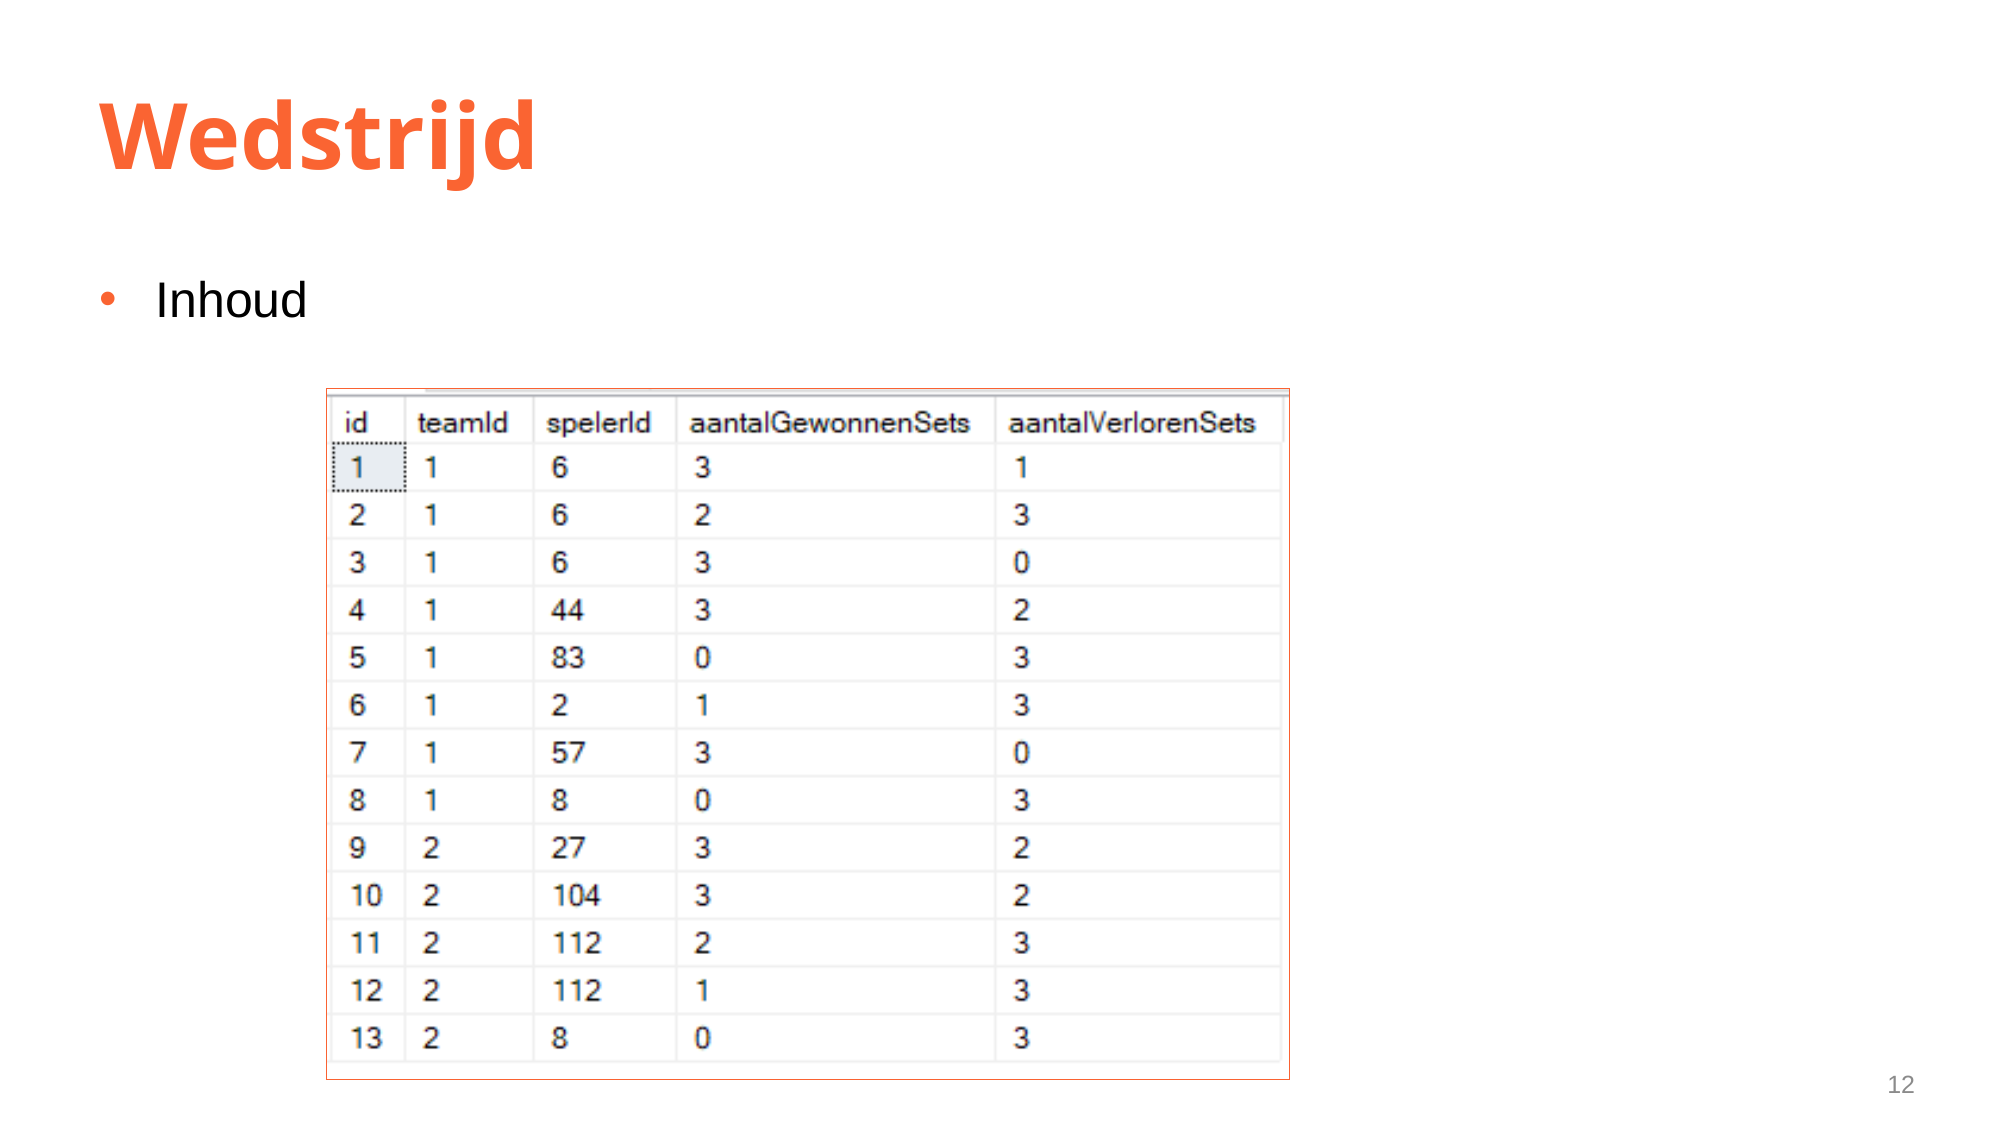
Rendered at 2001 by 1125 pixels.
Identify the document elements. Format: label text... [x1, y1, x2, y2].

list Inhoud [84, 267, 1916, 1041]
picture [326, 388, 1290, 1080]
slide_number 12 [1815, 1061, 1916, 1107]
title Wedstrijd [84, 49, 1916, 233]
